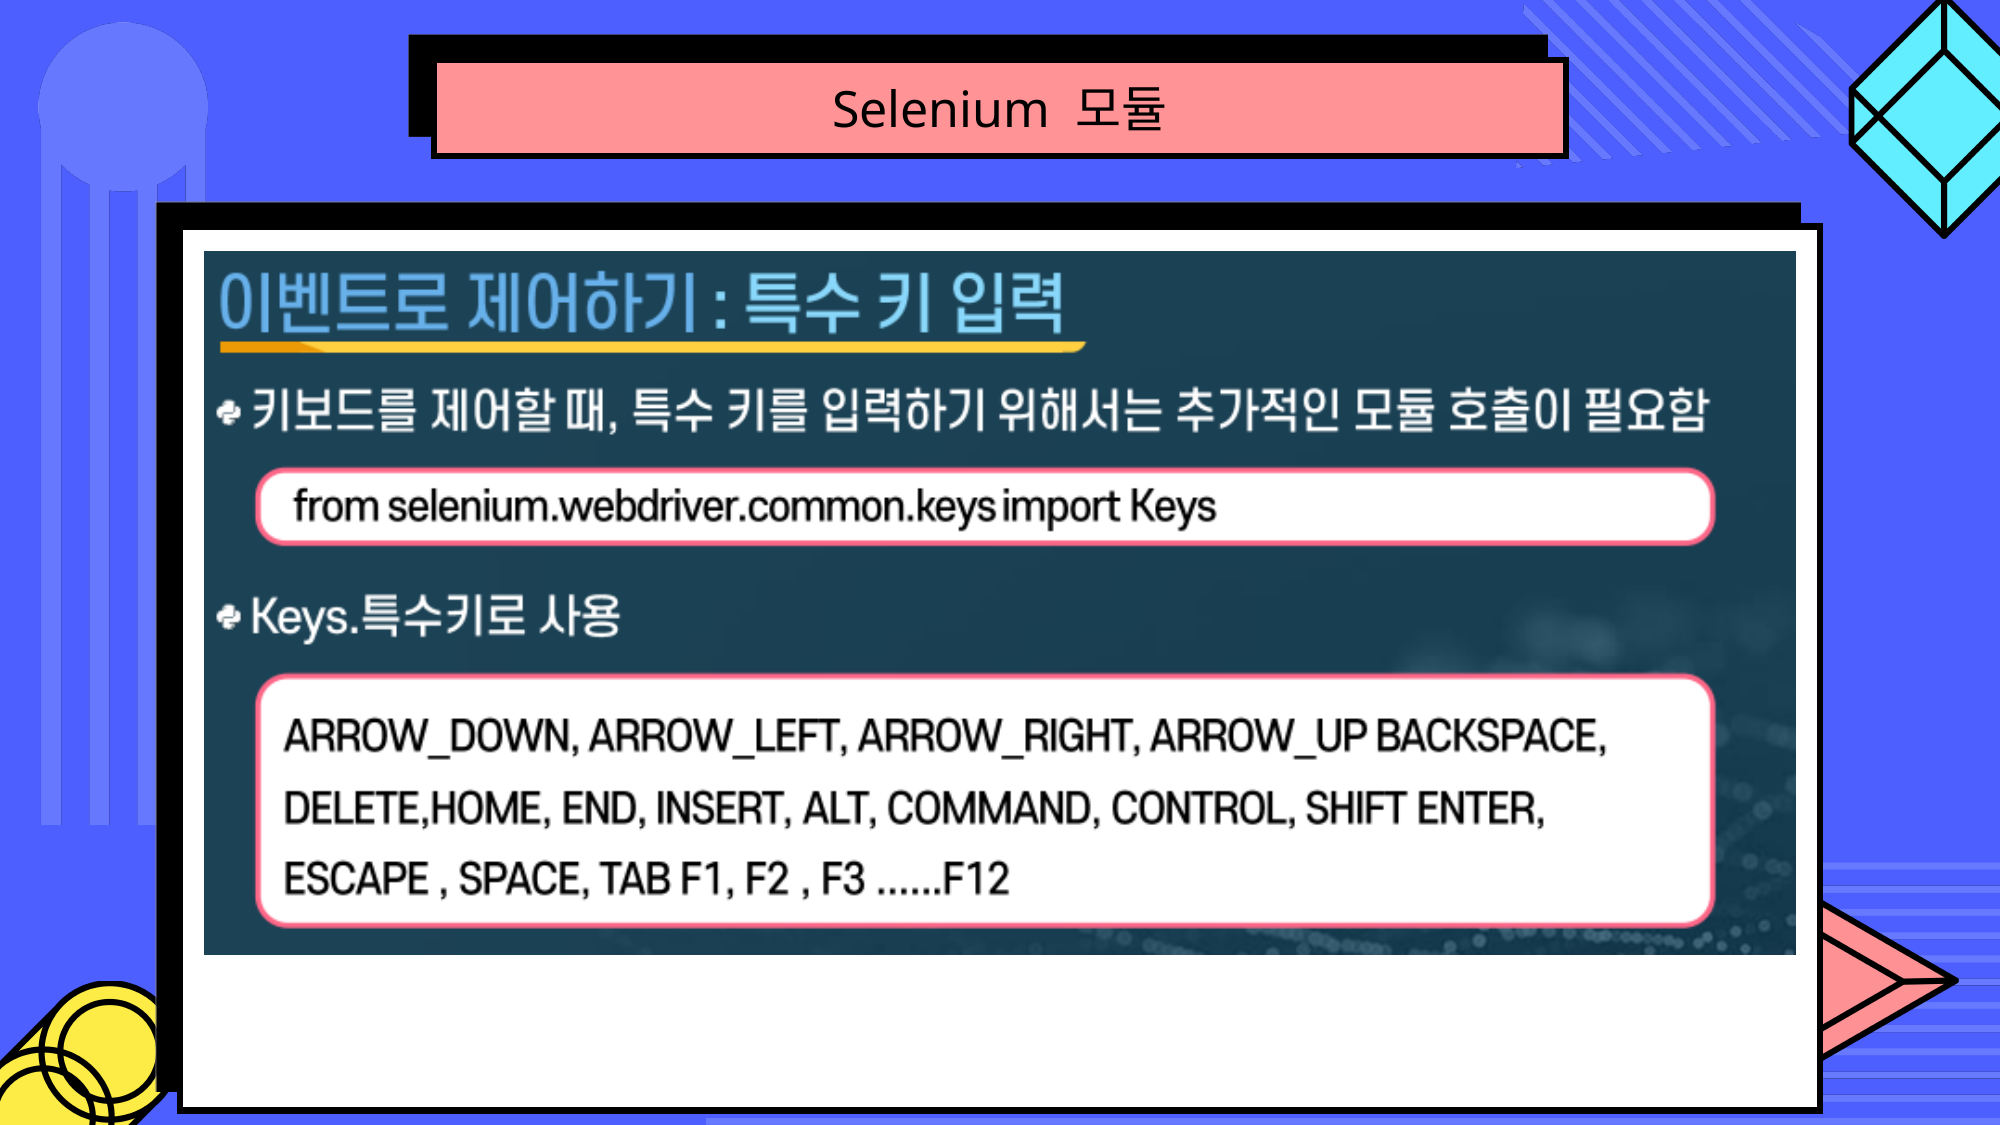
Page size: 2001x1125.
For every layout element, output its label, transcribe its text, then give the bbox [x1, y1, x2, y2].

picture [706, 862, 2000, 1125]
picture [0, 981, 181, 1125]
text_box [179, 225, 1821, 1112]
picture [39, 23, 208, 824]
picture [204, 251, 1796, 955]
text_box Selenium 모듈 [433, 59, 1567, 157]
picture [1516, 0, 2000, 239]
